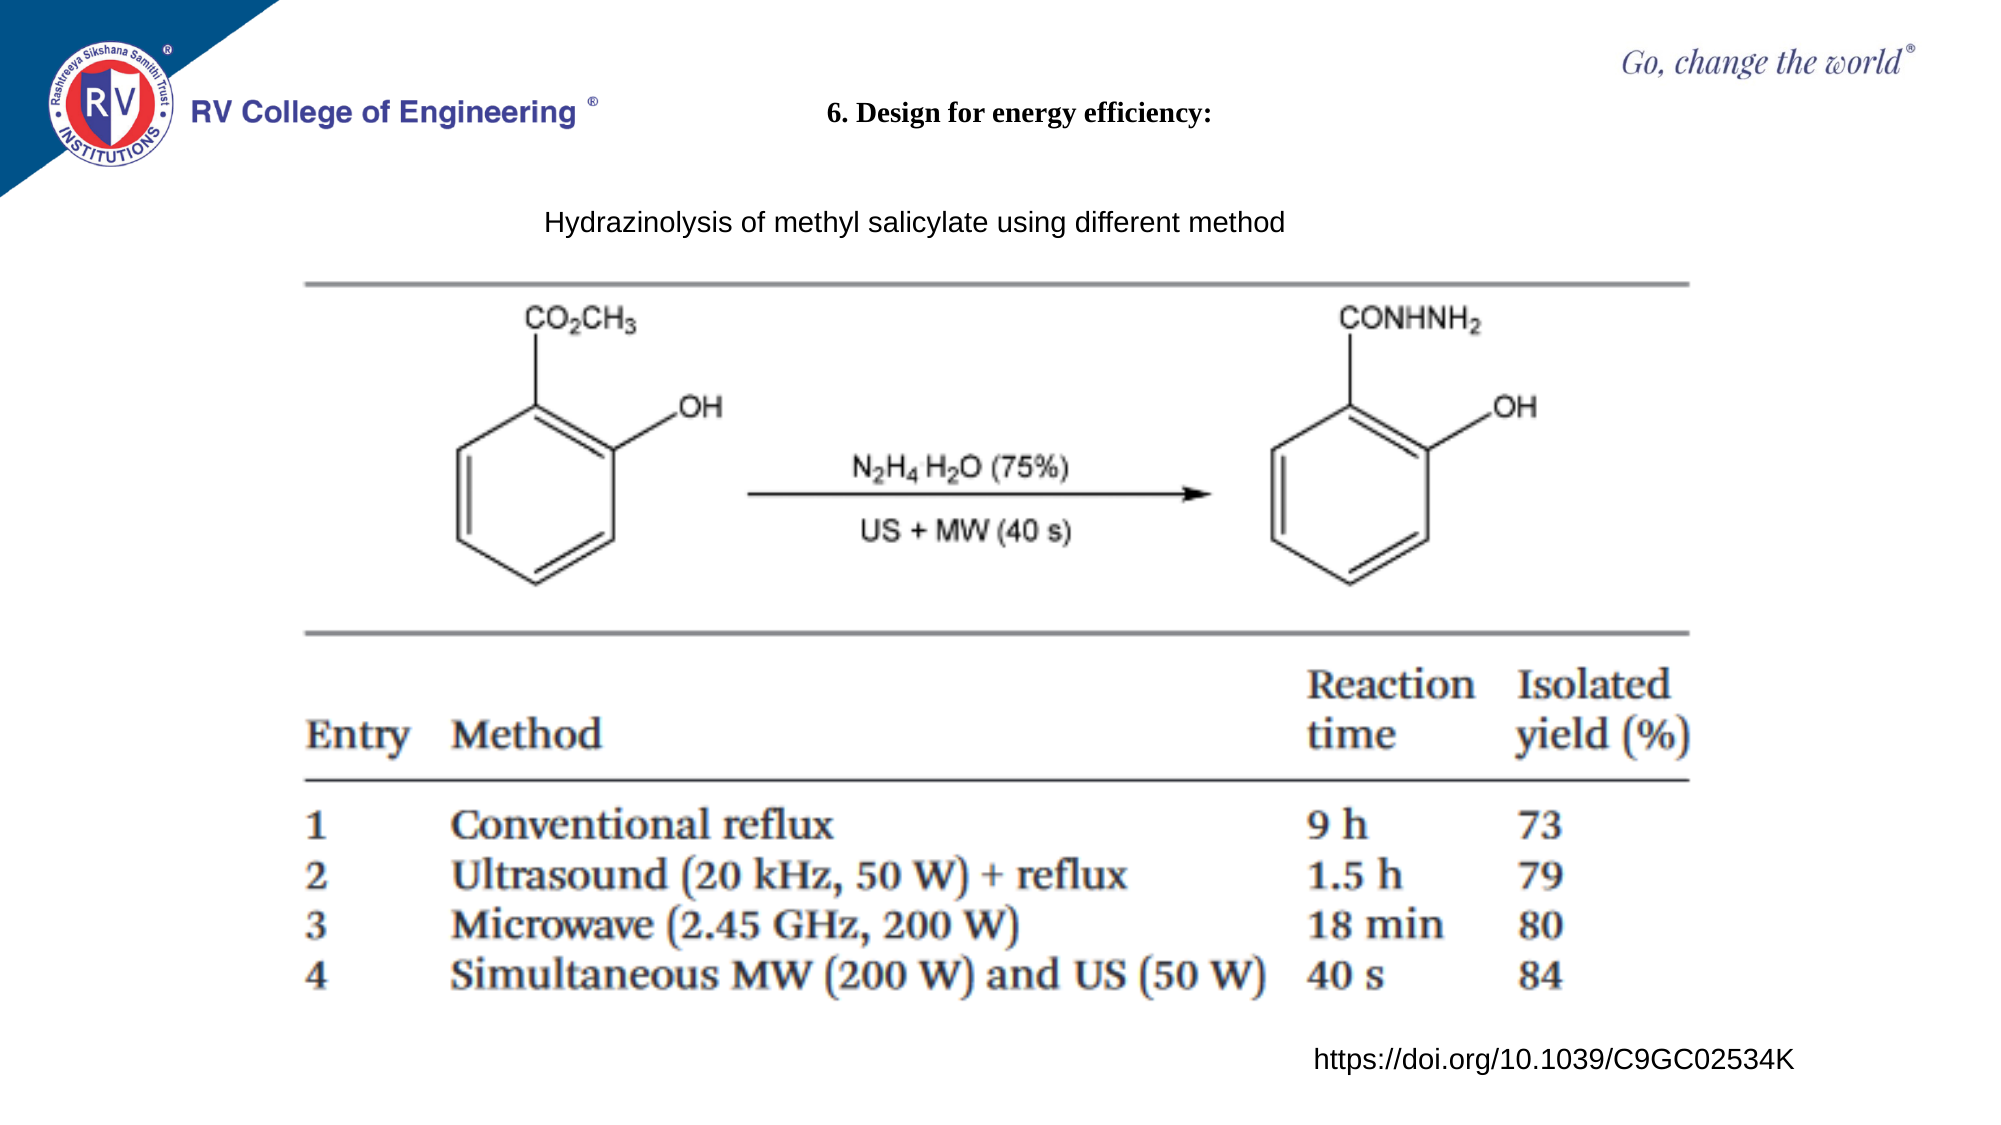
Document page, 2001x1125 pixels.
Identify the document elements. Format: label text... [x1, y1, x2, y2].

picture [0, 0, 605, 204]
text_box https://doi.org/10.1039/C9GC02534K [1298, 1032, 1911, 1083]
picture [288, 267, 1706, 1023]
text_box 6. Design for energy efficiency: [754, 86, 1293, 137]
picture [1604, 30, 1928, 93]
text_box Hydrazinolysis of methyl salicylate using different method [529, 196, 1519, 246]
